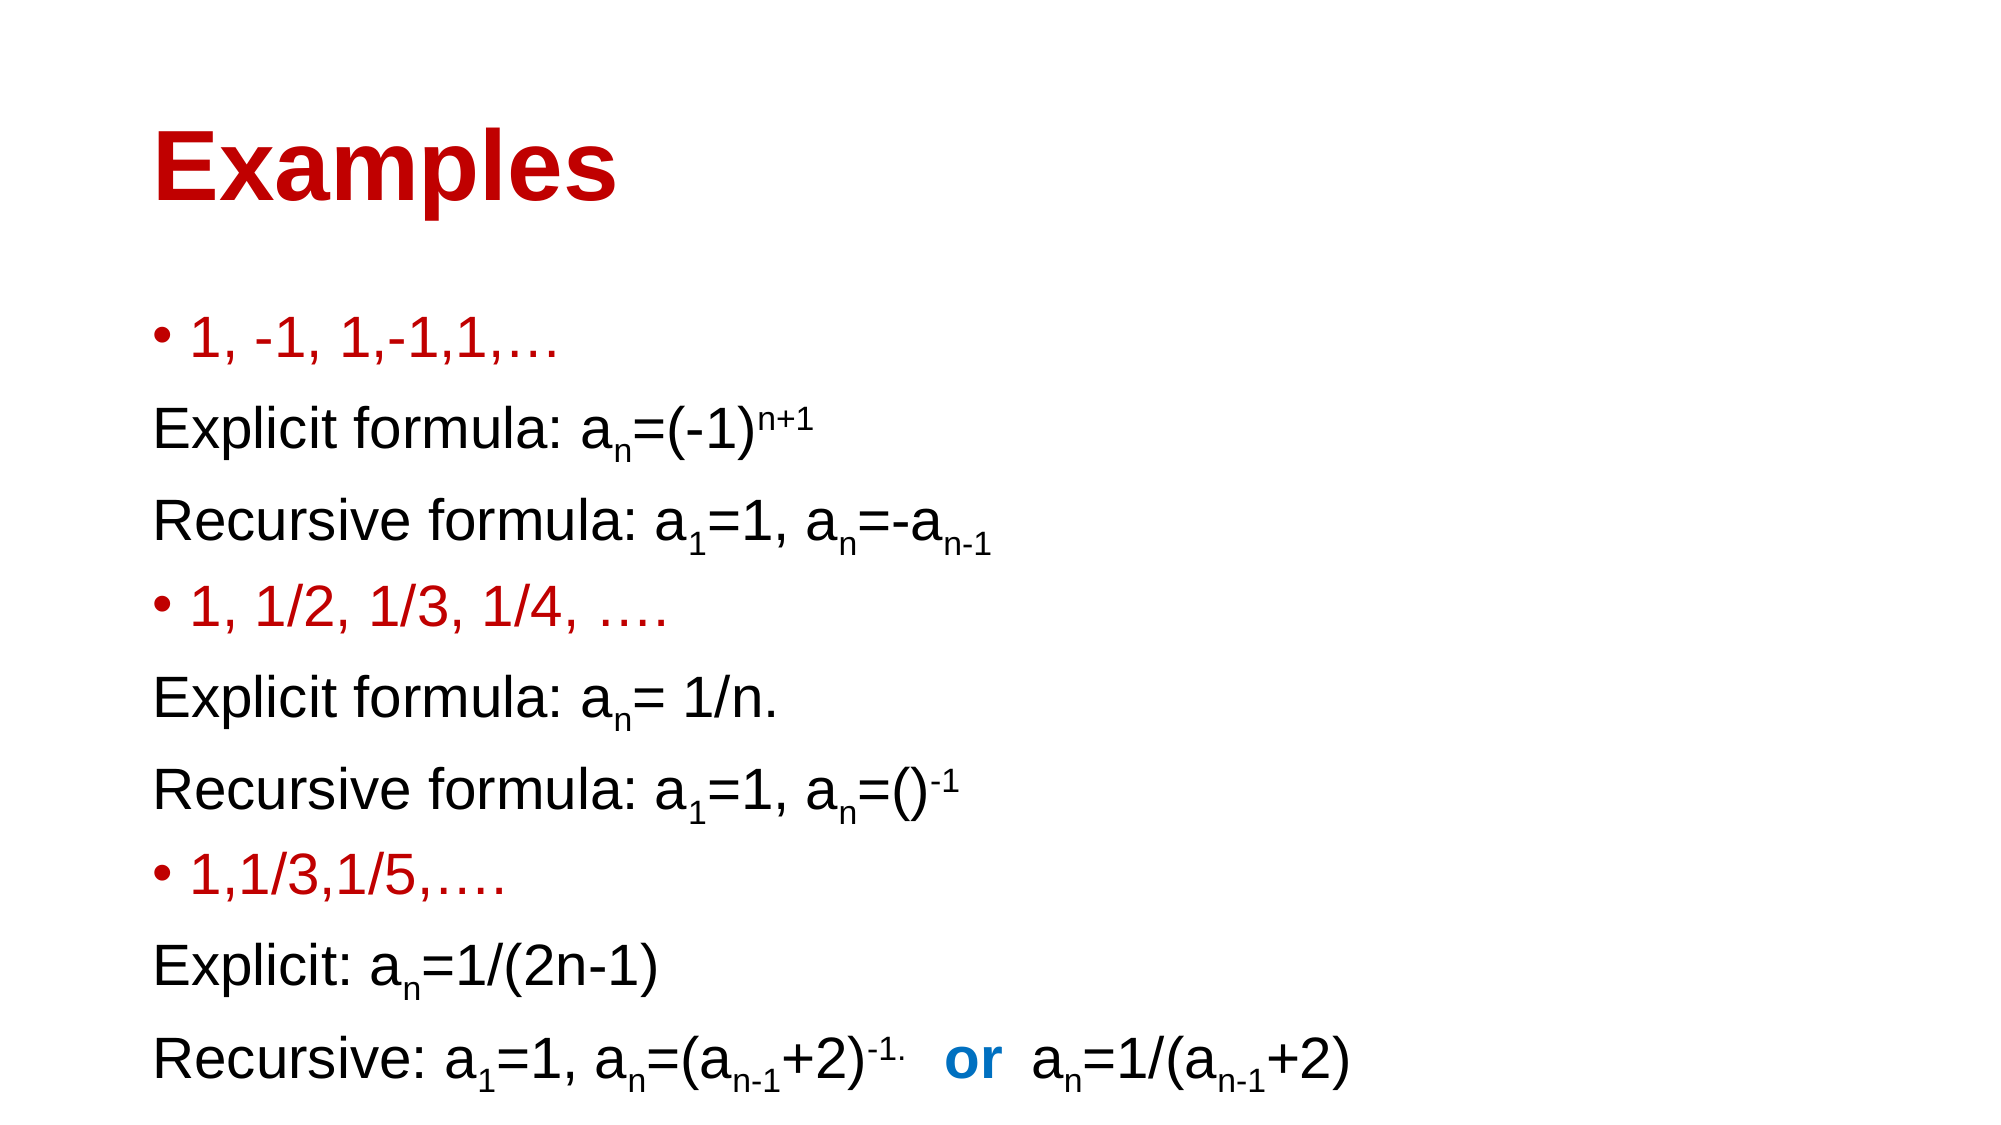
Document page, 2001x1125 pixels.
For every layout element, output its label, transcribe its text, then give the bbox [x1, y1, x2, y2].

title Examples [137, 59, 1863, 278]
